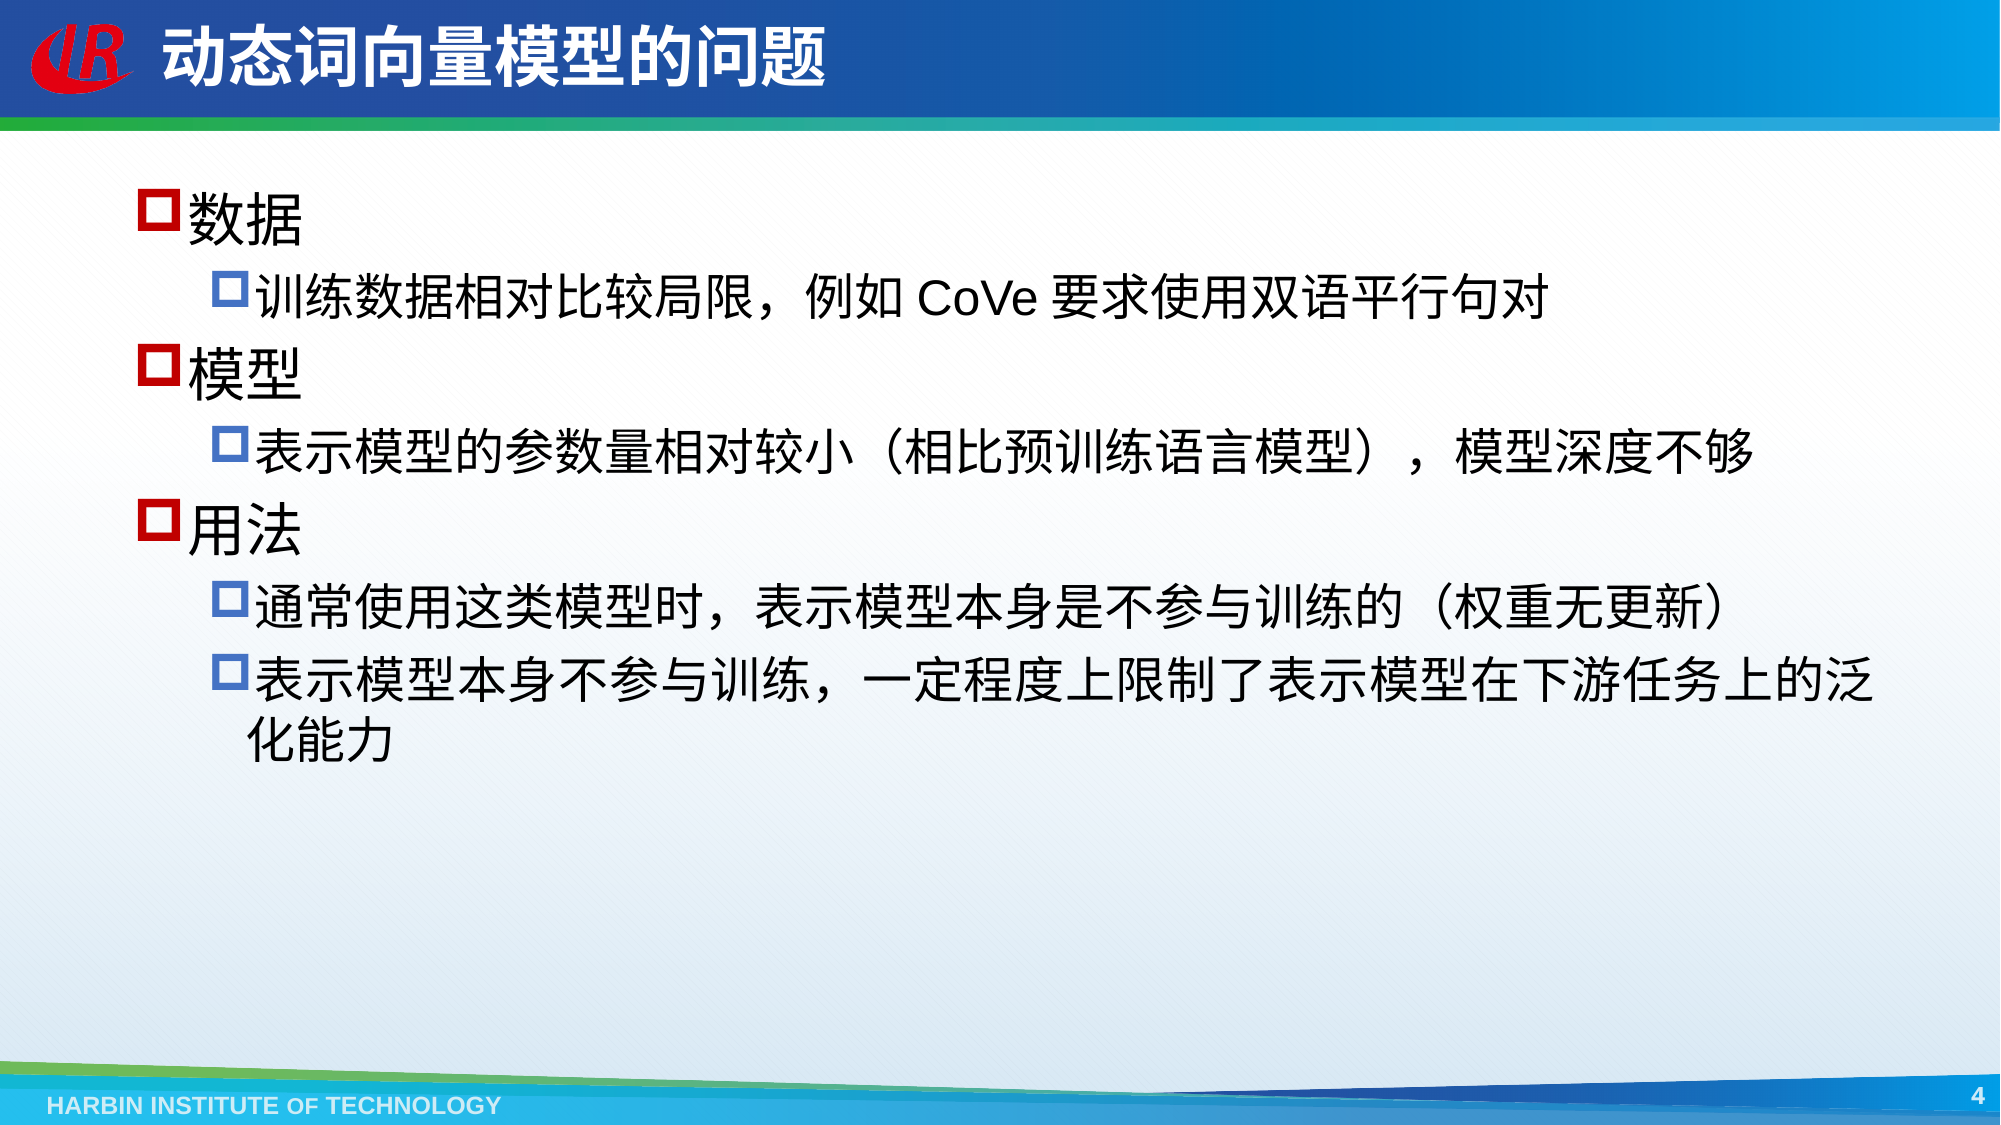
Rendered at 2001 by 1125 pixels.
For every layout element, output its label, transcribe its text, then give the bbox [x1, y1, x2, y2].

list 数据 训练数据相对比较局限，例如CoVe要求使用双语平行句对 模型 表示模型的参数量相对较小（相比预训练语言模型），模型深度不够 用法 通常使用这类模型时，表示模型本身是不参与训练的（权重无更新） 表示模型本身不参与训练，一定程度上限制了表示模型在下游任务上的泛化能力 [118, 175, 1890, 1047]
footer HARBIN INSTITUTE OF TECHNOLOGY [31, 1081, 843, 1125]
picture [0, 1061, 2000, 1125]
title 动态词向量模型的问题 [145, 16, 1035, 96]
picture [0, 0, 2000, 131]
slide_number 4 [1623, 1072, 2000, 1110]
